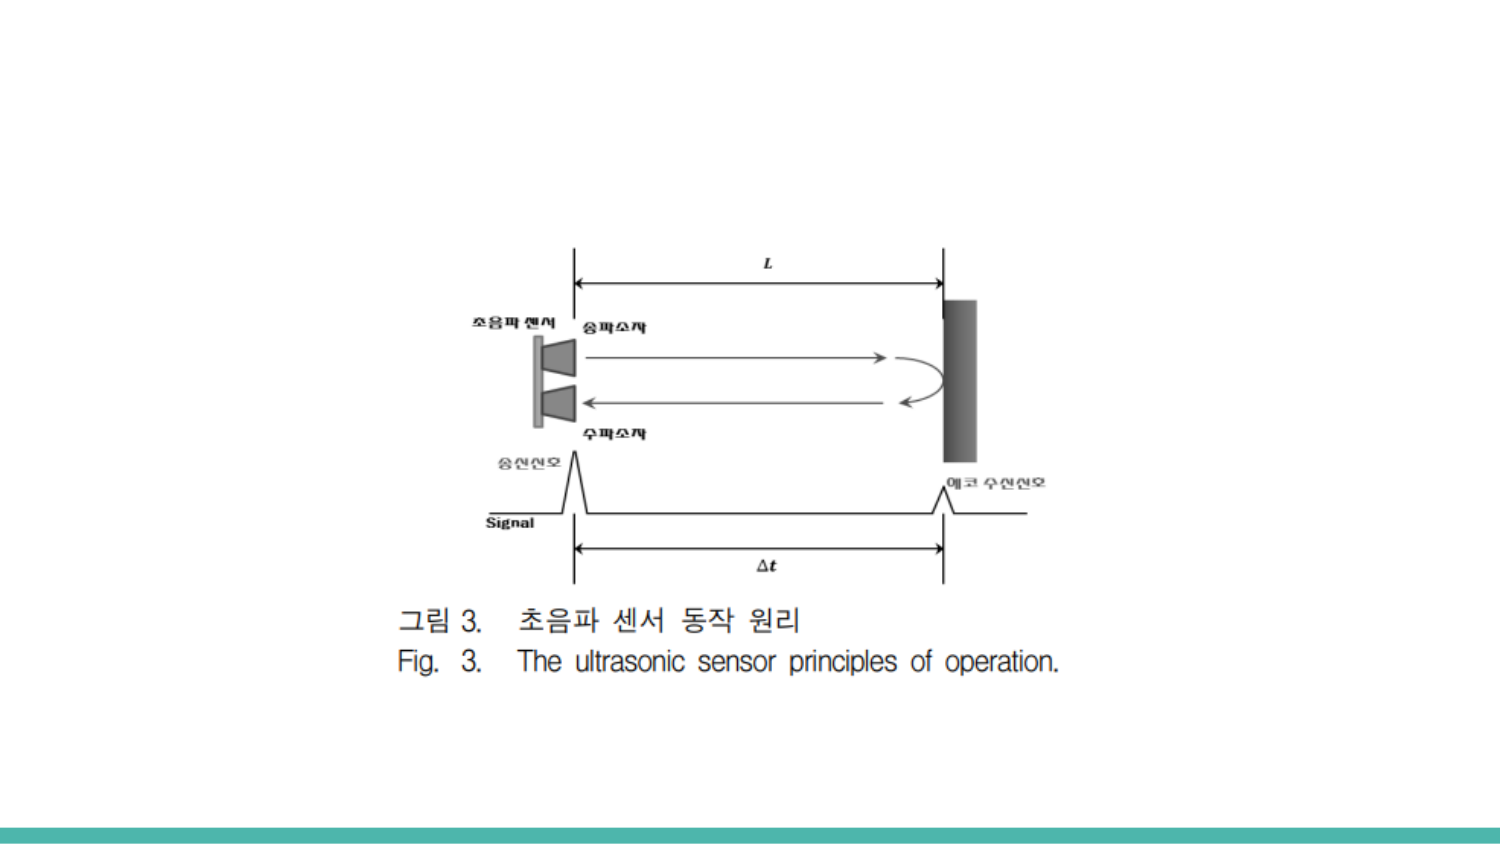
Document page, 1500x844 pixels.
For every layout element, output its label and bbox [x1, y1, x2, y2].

picture [335, 185, 1143, 714]
